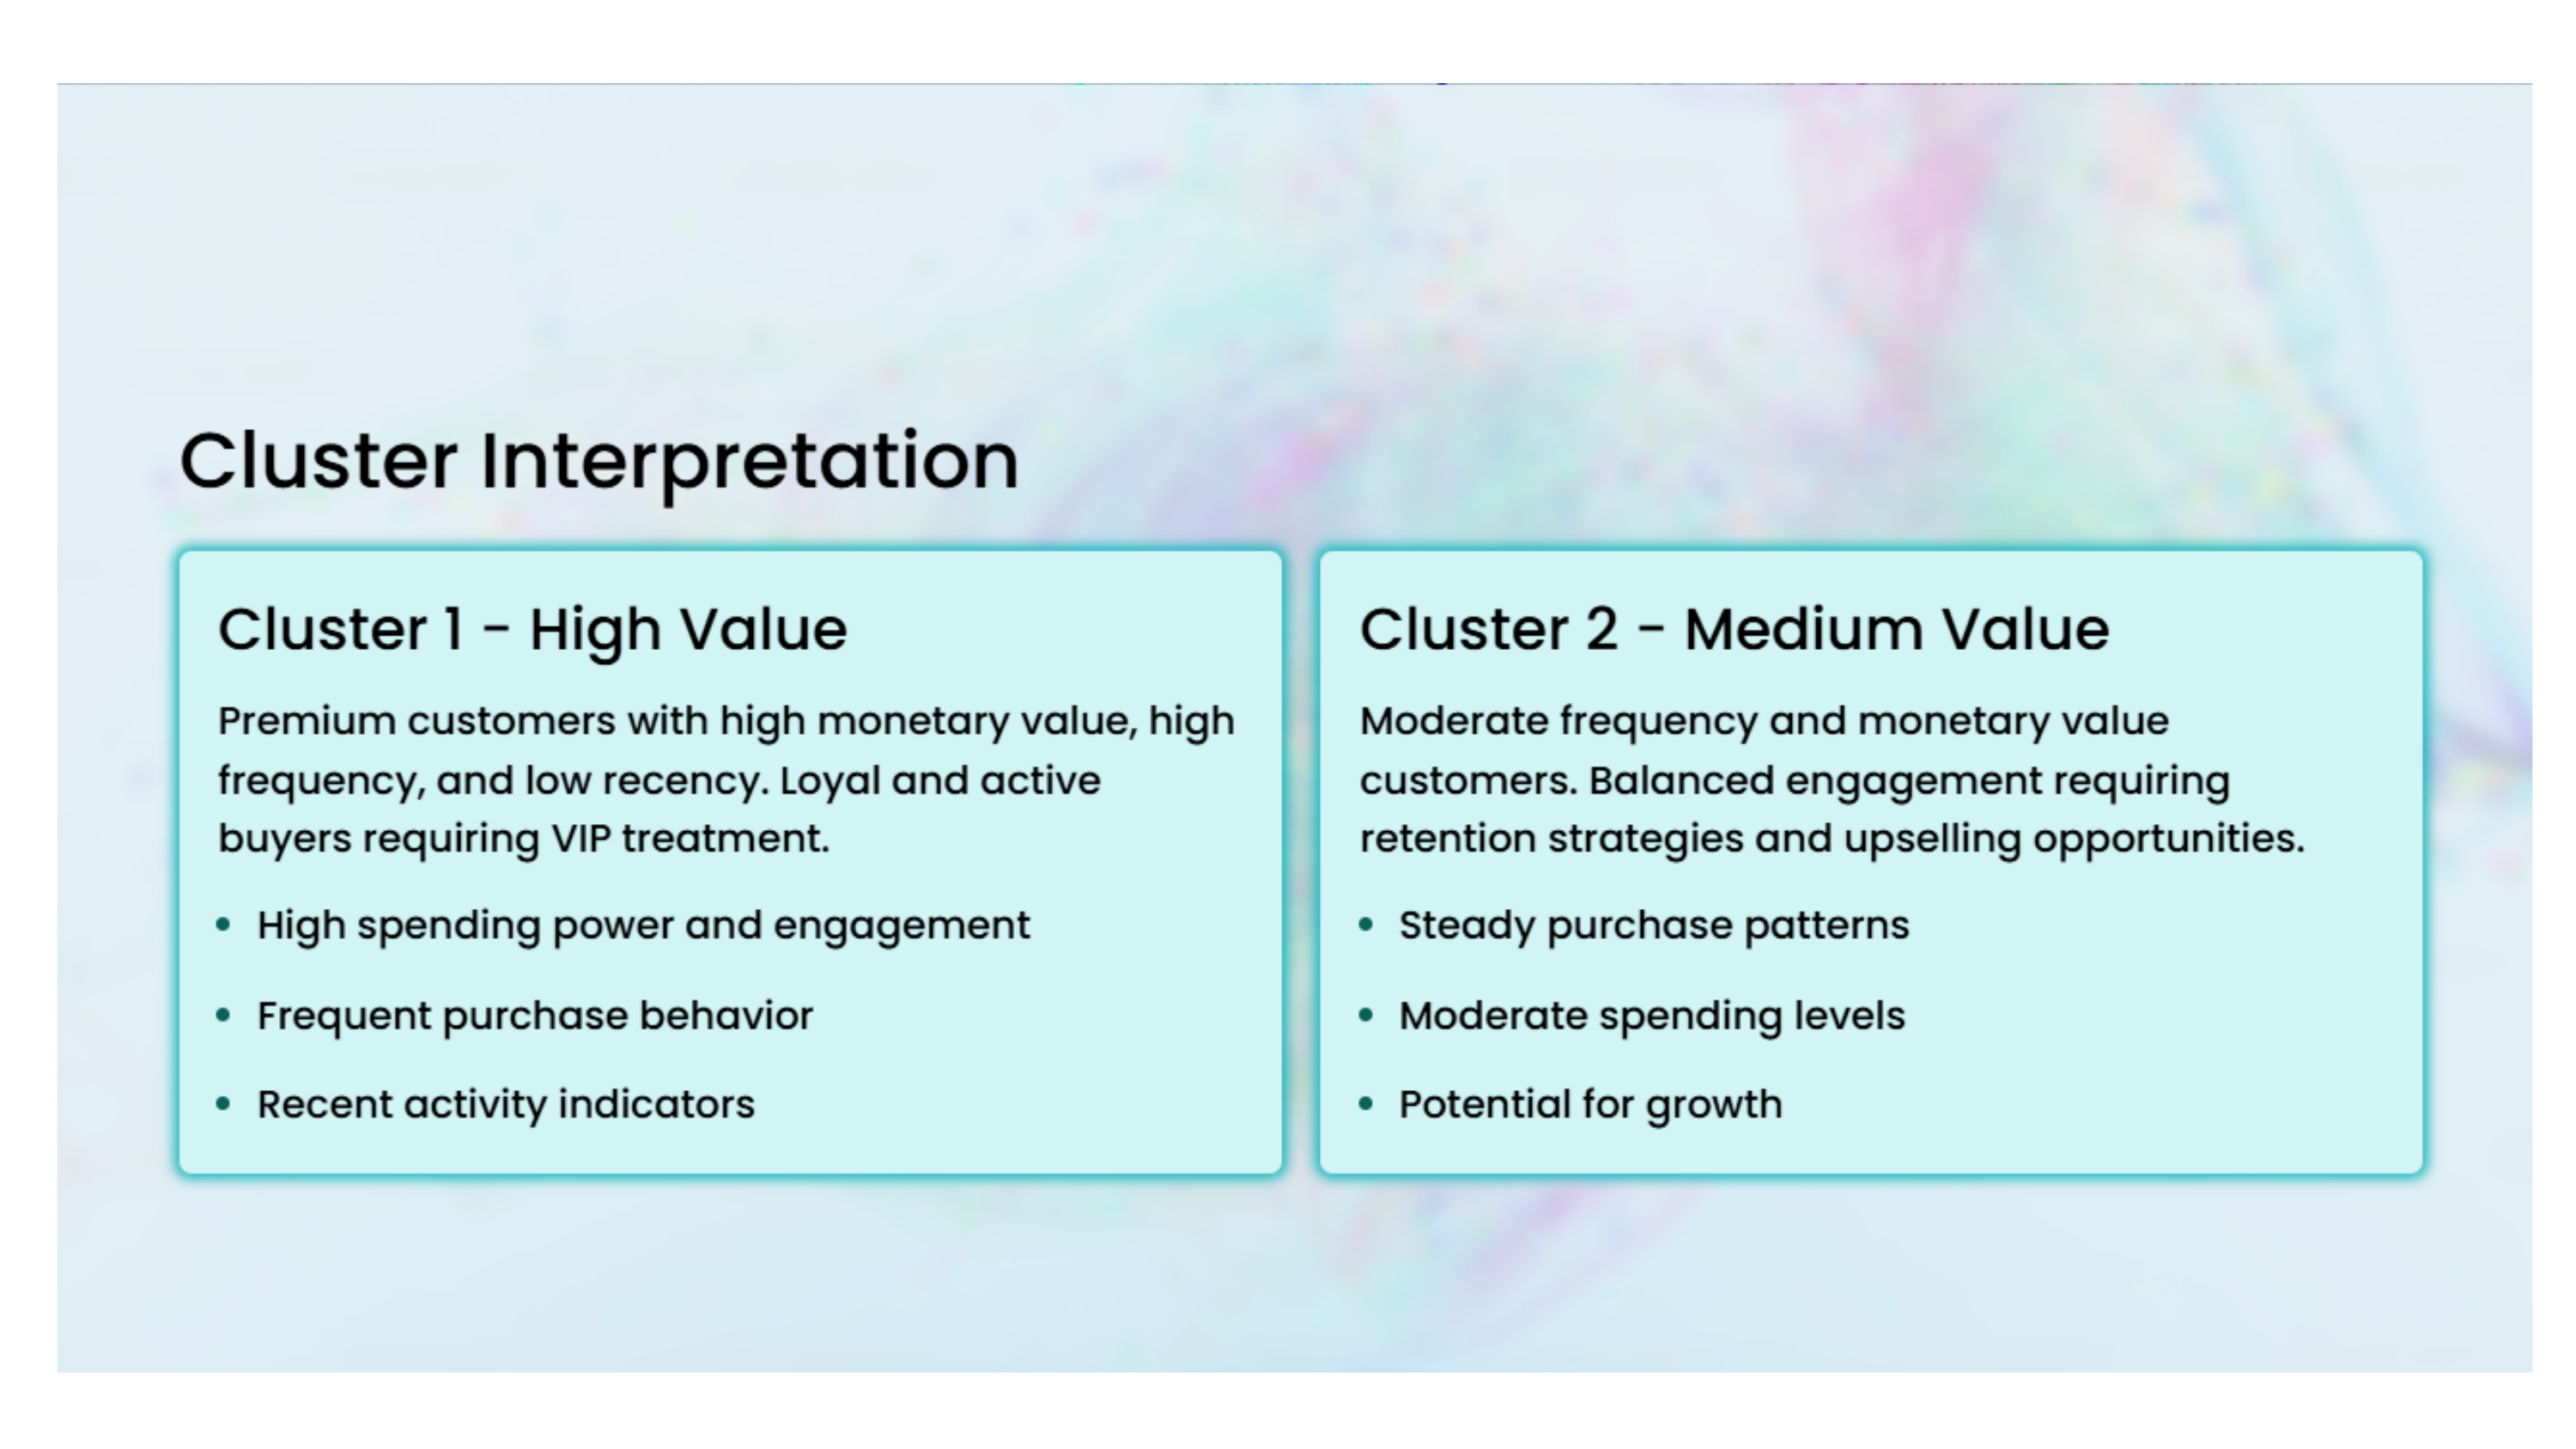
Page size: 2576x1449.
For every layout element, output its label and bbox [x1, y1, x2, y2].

text_box [57, 83, 2533, 1373]
